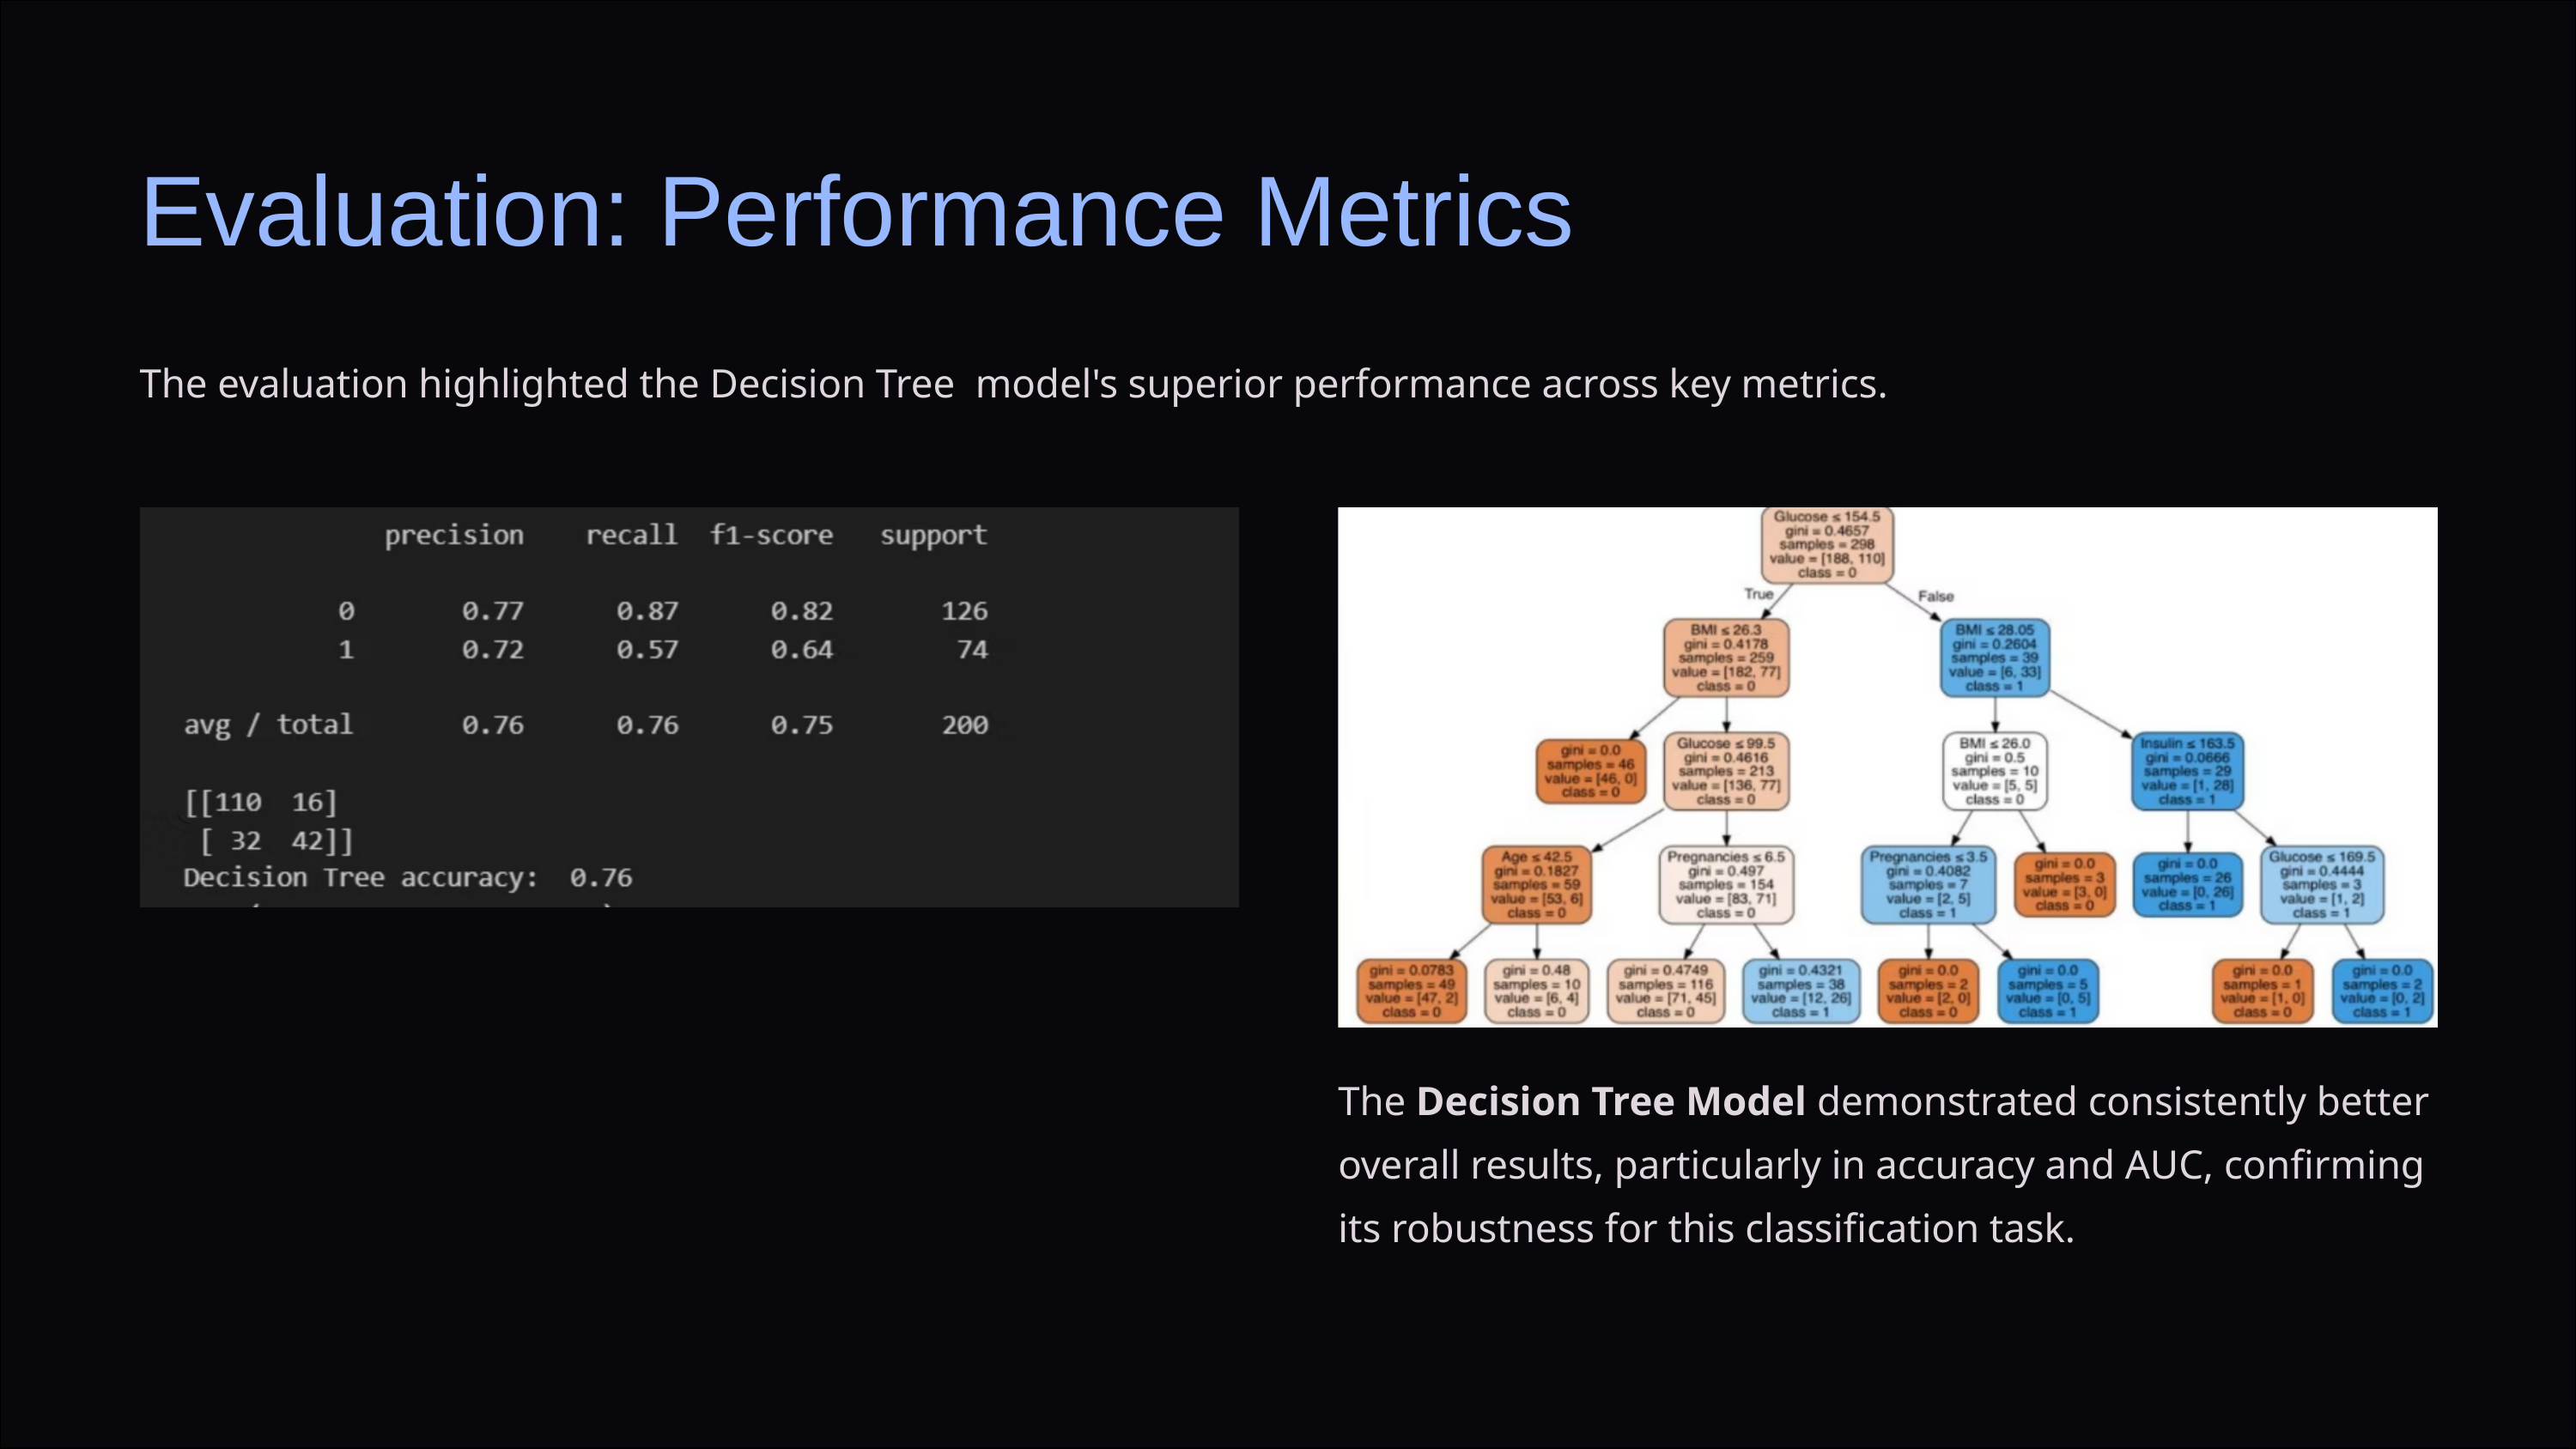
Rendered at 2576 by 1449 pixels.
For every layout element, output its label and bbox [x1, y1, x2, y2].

text_box [139, 507, 1240, 907]
text_box [1338, 507, 2438, 1028]
text_box [0, 0, 2576, 1449]
